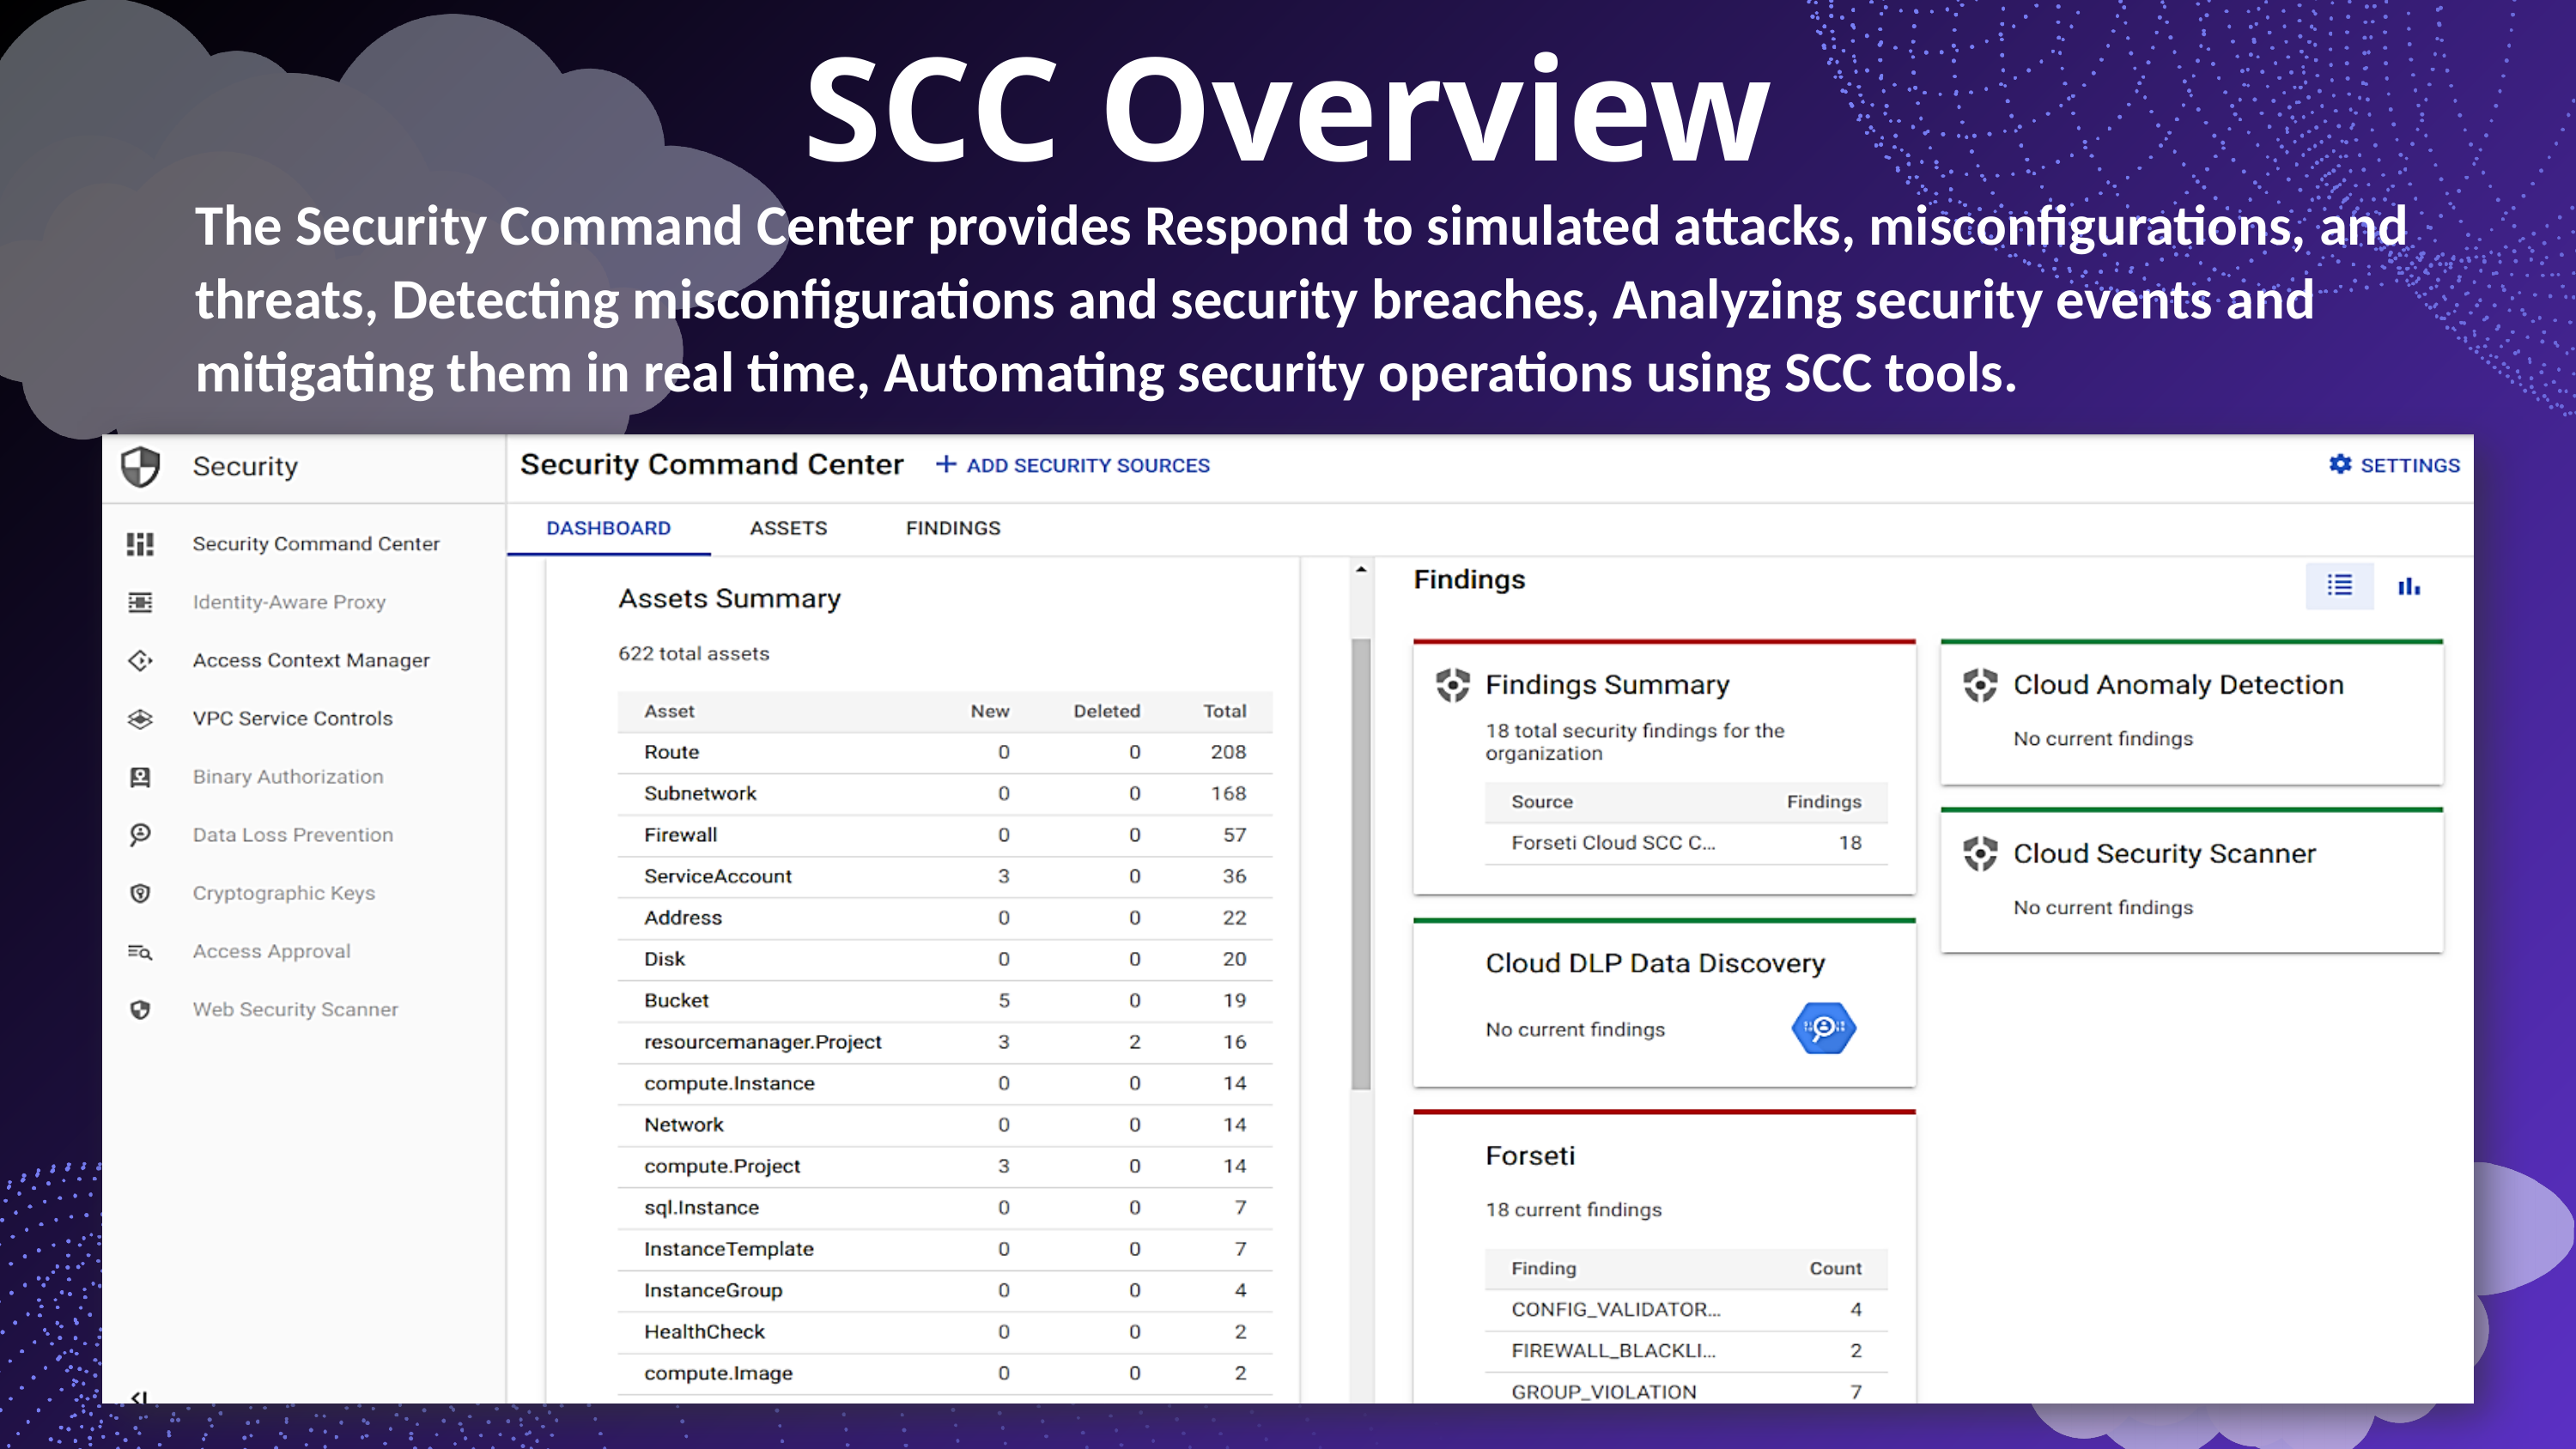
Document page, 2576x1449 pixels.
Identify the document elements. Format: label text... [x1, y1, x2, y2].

text_box SCC Overview [793, 48, 1789, 177]
text_box [0, 0, 793, 519]
text_box [1789, 0, 2576, 475]
text_box The Security Command Center provides Respond to simulated attacks, misconfigurations, and threats, Detecting misconfigurations and security breaches, Analyzing security events and mitigating them in real time, Automating security operations using SCC tools. [182, 177, 2489, 410]
text_box [2464, 1052, 2576, 1449]
picture [101, 433, 2474, 1404]
text_box [0, 1100, 146, 1449]
